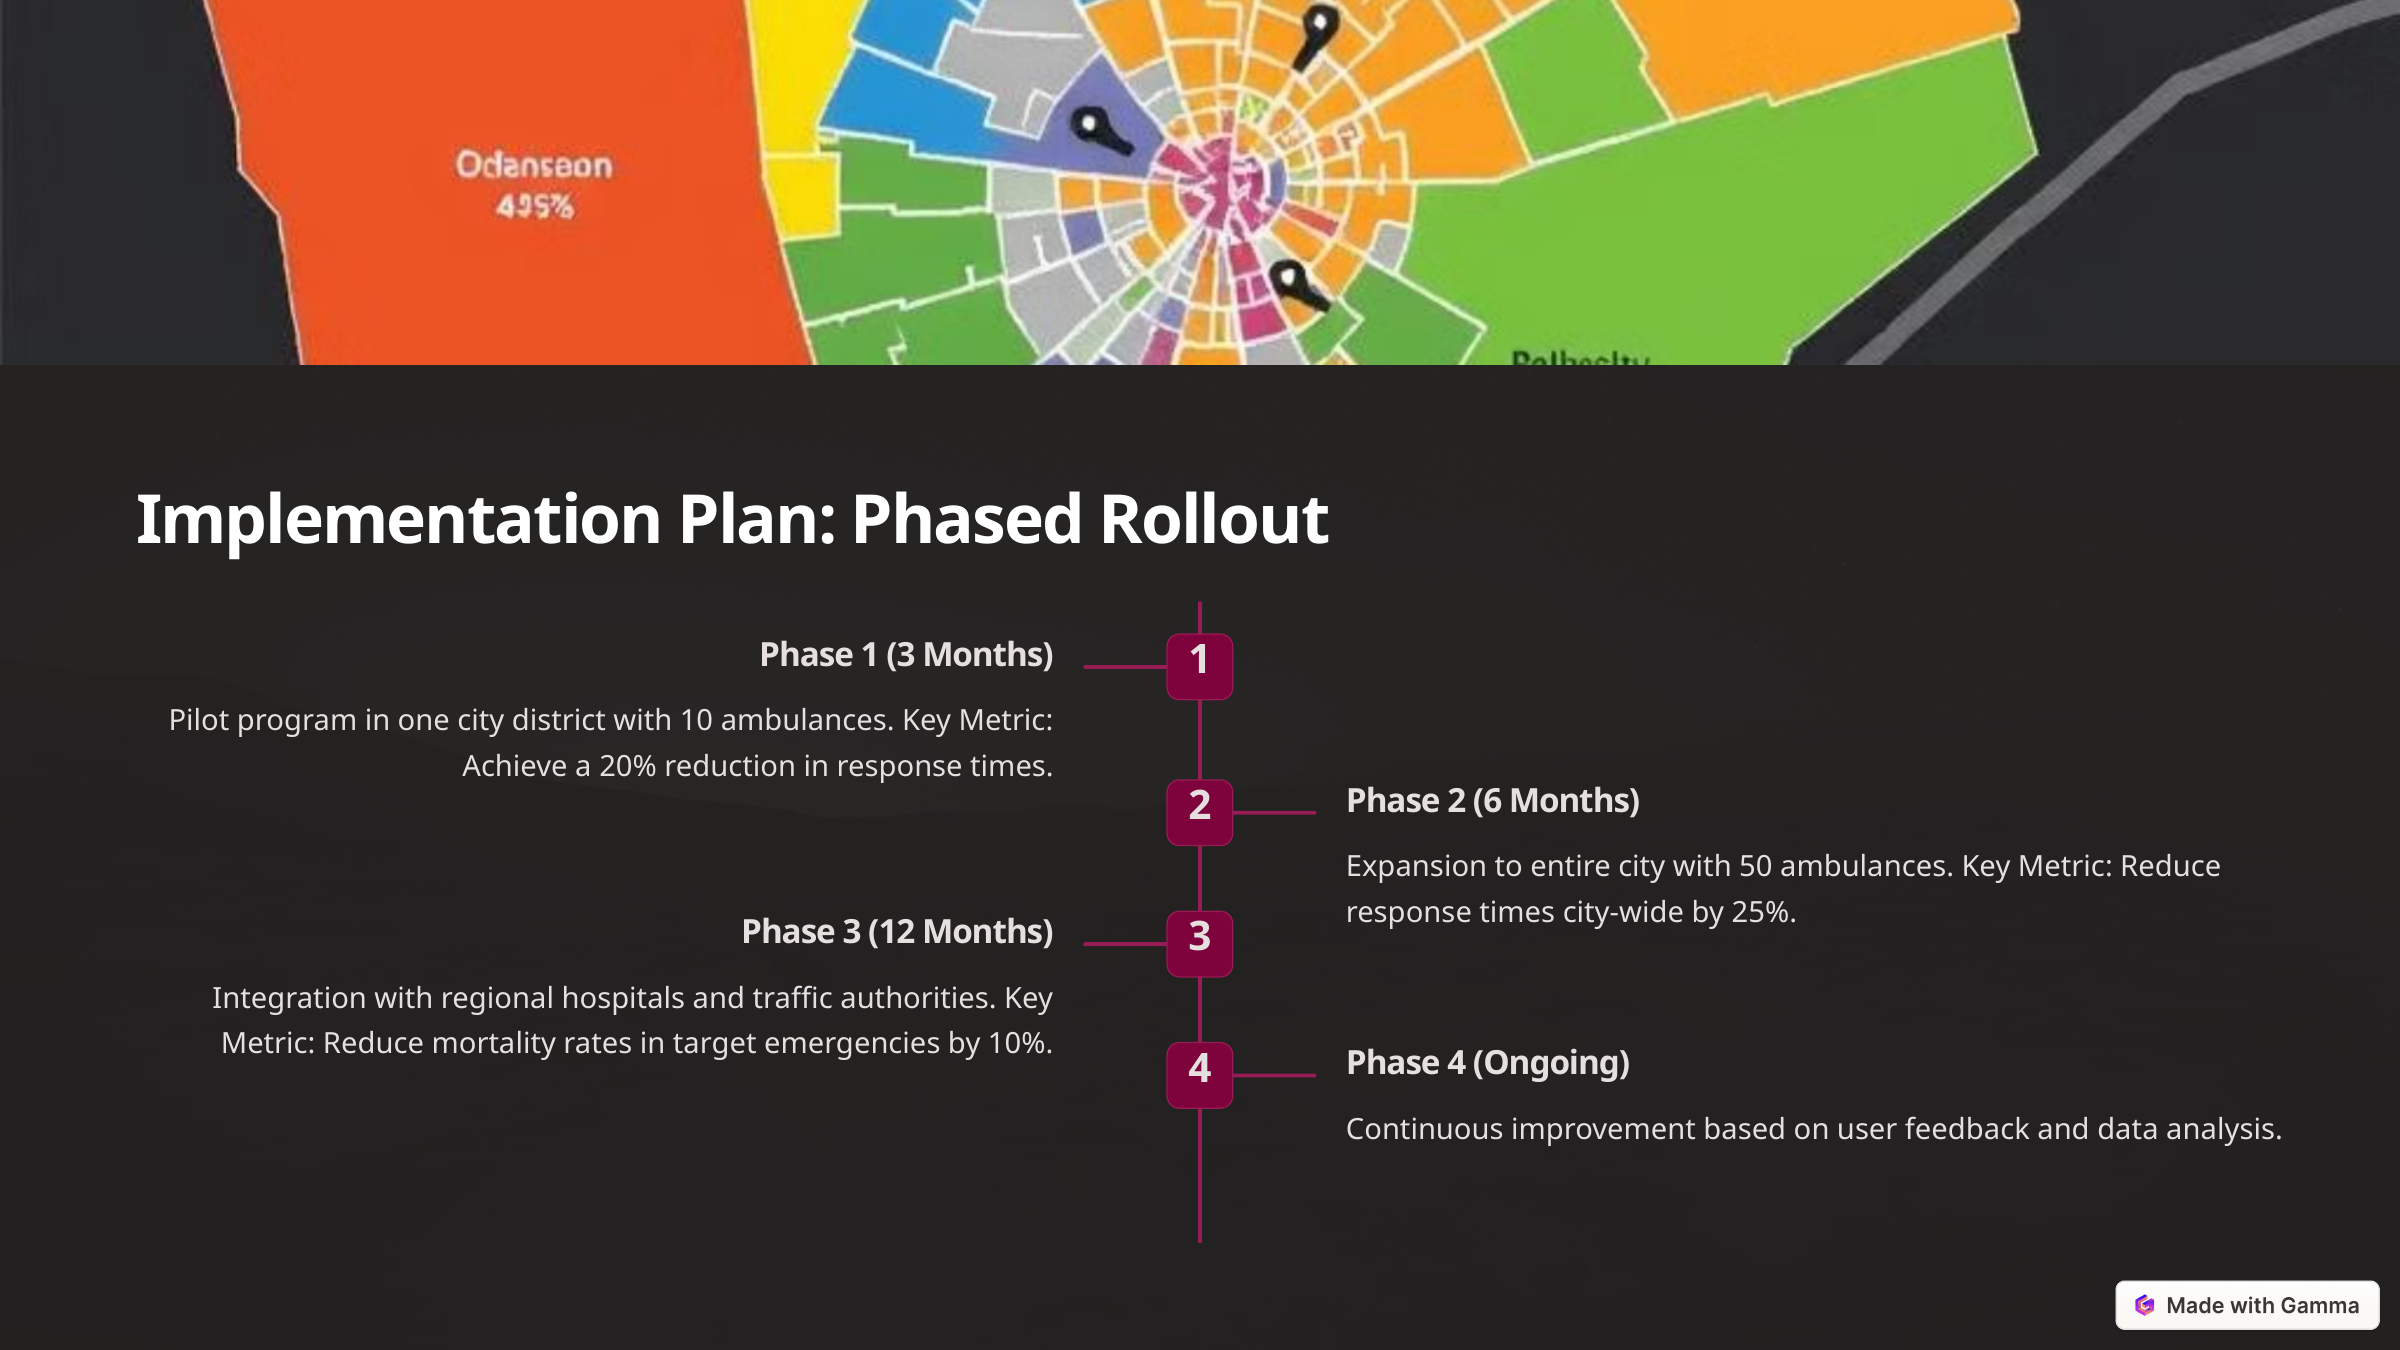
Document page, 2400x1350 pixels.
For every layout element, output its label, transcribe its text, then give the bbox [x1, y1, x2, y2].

text_box 3 [1179, 918, 1221, 970]
text_box Phase 1 (3 Months) [710, 630, 1055, 674]
text_box Phase 4 (Ongoing) [1345, 1039, 1690, 1082]
text_box Phase 2 (6 Months) [1345, 776, 1690, 820]
text_box [1198, 601, 1202, 634]
text_box [1167, 634, 1233, 700]
text_box 4 [1179, 1049, 1221, 1102]
text_box 1 [1179, 641, 1221, 693]
text_box [1083, 665, 1167, 669]
text_box Continuous improvement based on user feedback and data analysis. [1345, 1099, 2264, 1146]
text_box Expansion to entire city with 50 ambulances. Key Metric: Reduce response times city-wide by 25%. [1345, 836, 2264, 931]
text_box [1167, 779, 1233, 846]
text_box 2 [1179, 787, 1221, 839]
picture [2106, 1271, 2389, 1339]
text_box Pilot program in one city district with 10 ambulances. Key Metric: Achieve a 20% reduction in response times. [136, 690, 1055, 785]
text_box Integration with regional hospitals and traffic authorities. Key Metric: Reduce mortality rates in target emergencies by 10%. [136, 968, 1055, 1062]
text_box [1198, 977, 1202, 1042]
text_box [1083, 942, 1167, 947]
text_box [1198, 700, 1202, 779]
picture [0, 0, 2400, 365]
text_box Phase 3 (12 Months) [710, 907, 1055, 951]
text_box Implementation Plan: Phased Rollout [136, 471, 1247, 558]
text_box [1233, 1073, 1317, 1078]
text_box [1198, 1109, 1202, 1244]
text_box [1167, 911, 1233, 977]
text_box [1233, 810, 1317, 815]
text_box [1167, 1042, 1233, 1109]
text_box [1198, 846, 1202, 911]
